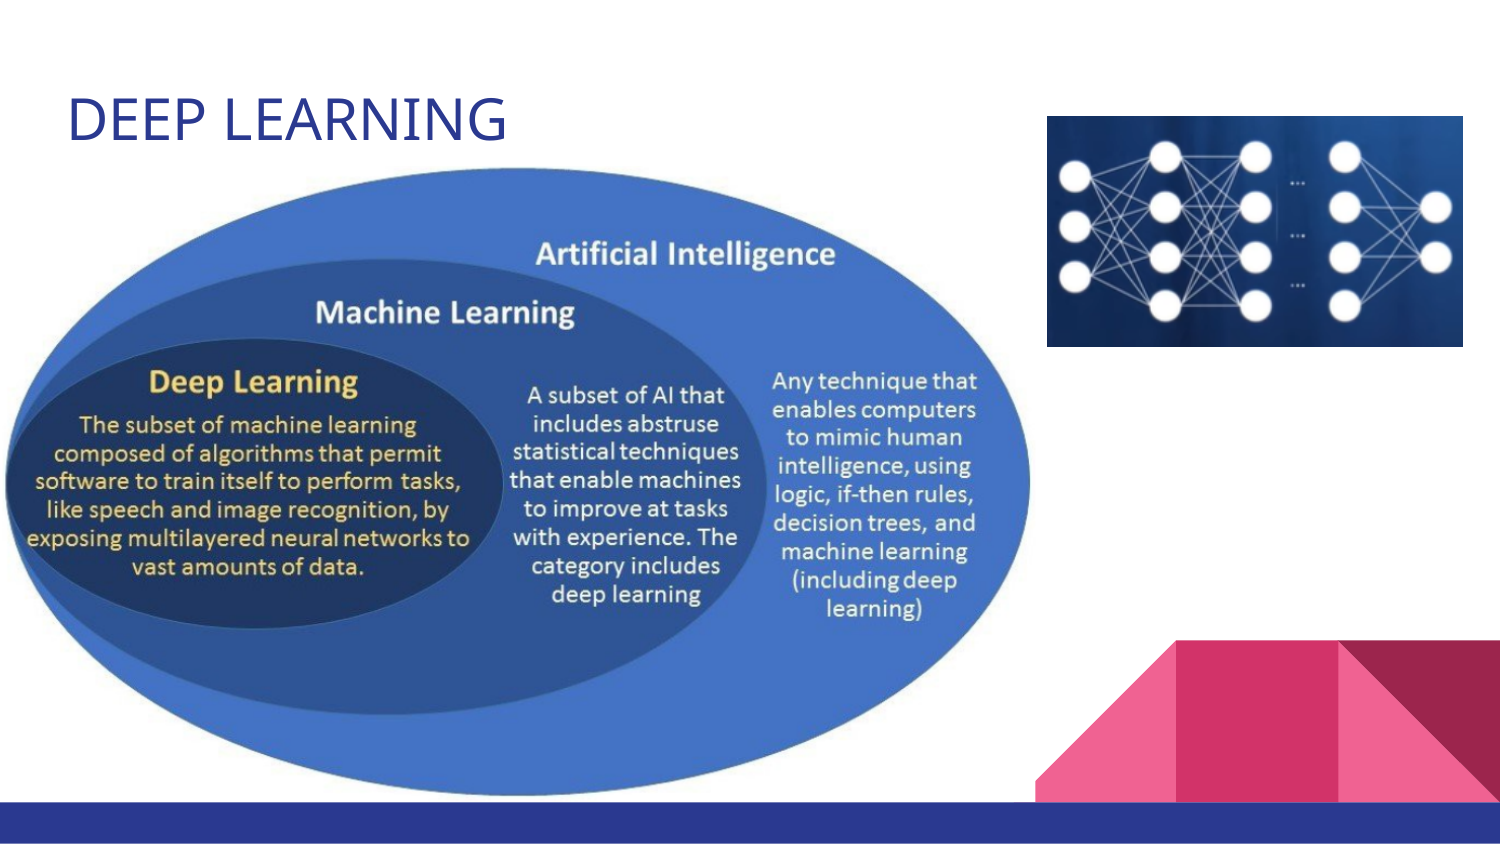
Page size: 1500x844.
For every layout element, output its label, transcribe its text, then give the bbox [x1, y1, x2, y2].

title DEEP LEARNING [51, 67, 1449, 167]
picture [1047, 116, 1463, 348]
picture [2, 166, 1036, 802]
